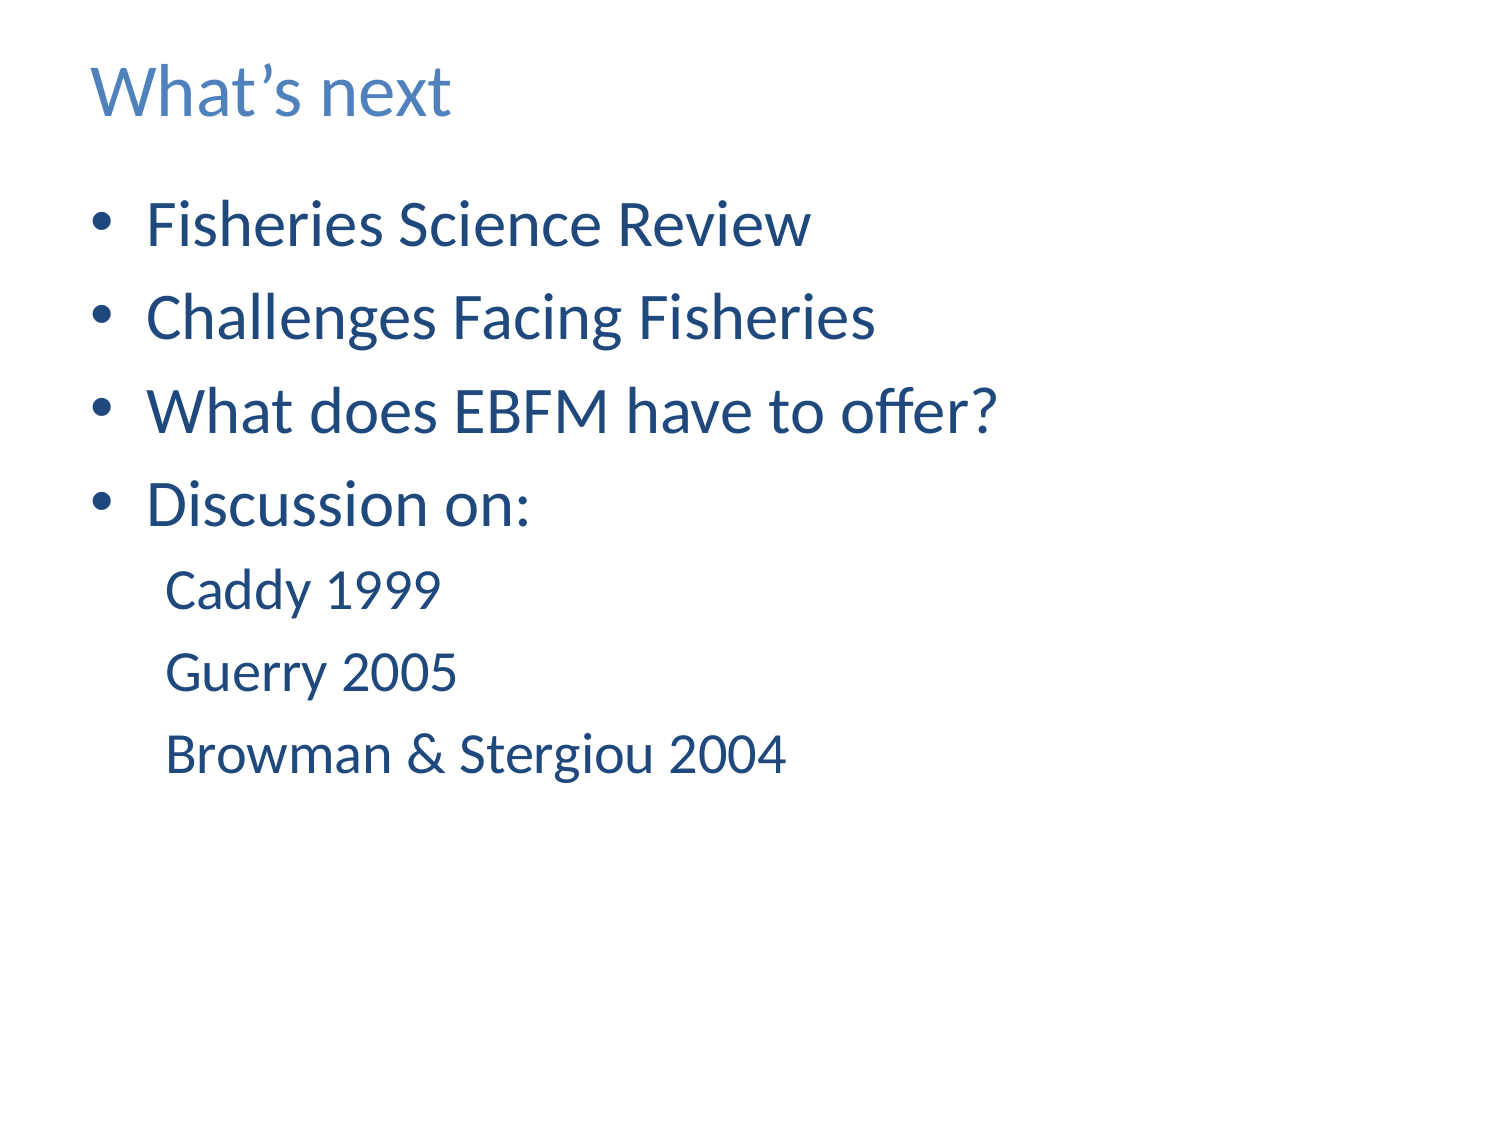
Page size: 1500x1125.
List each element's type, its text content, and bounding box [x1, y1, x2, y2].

list Fisheries Science Review Challenges Facing Fisheries What does EBFM have to offer? Discussion on: Caddy 1999 Guerry 2005 Browman & Stergiou 2004 [75, 172, 1425, 1090]
title What’s next [75, 30, 1425, 144]
